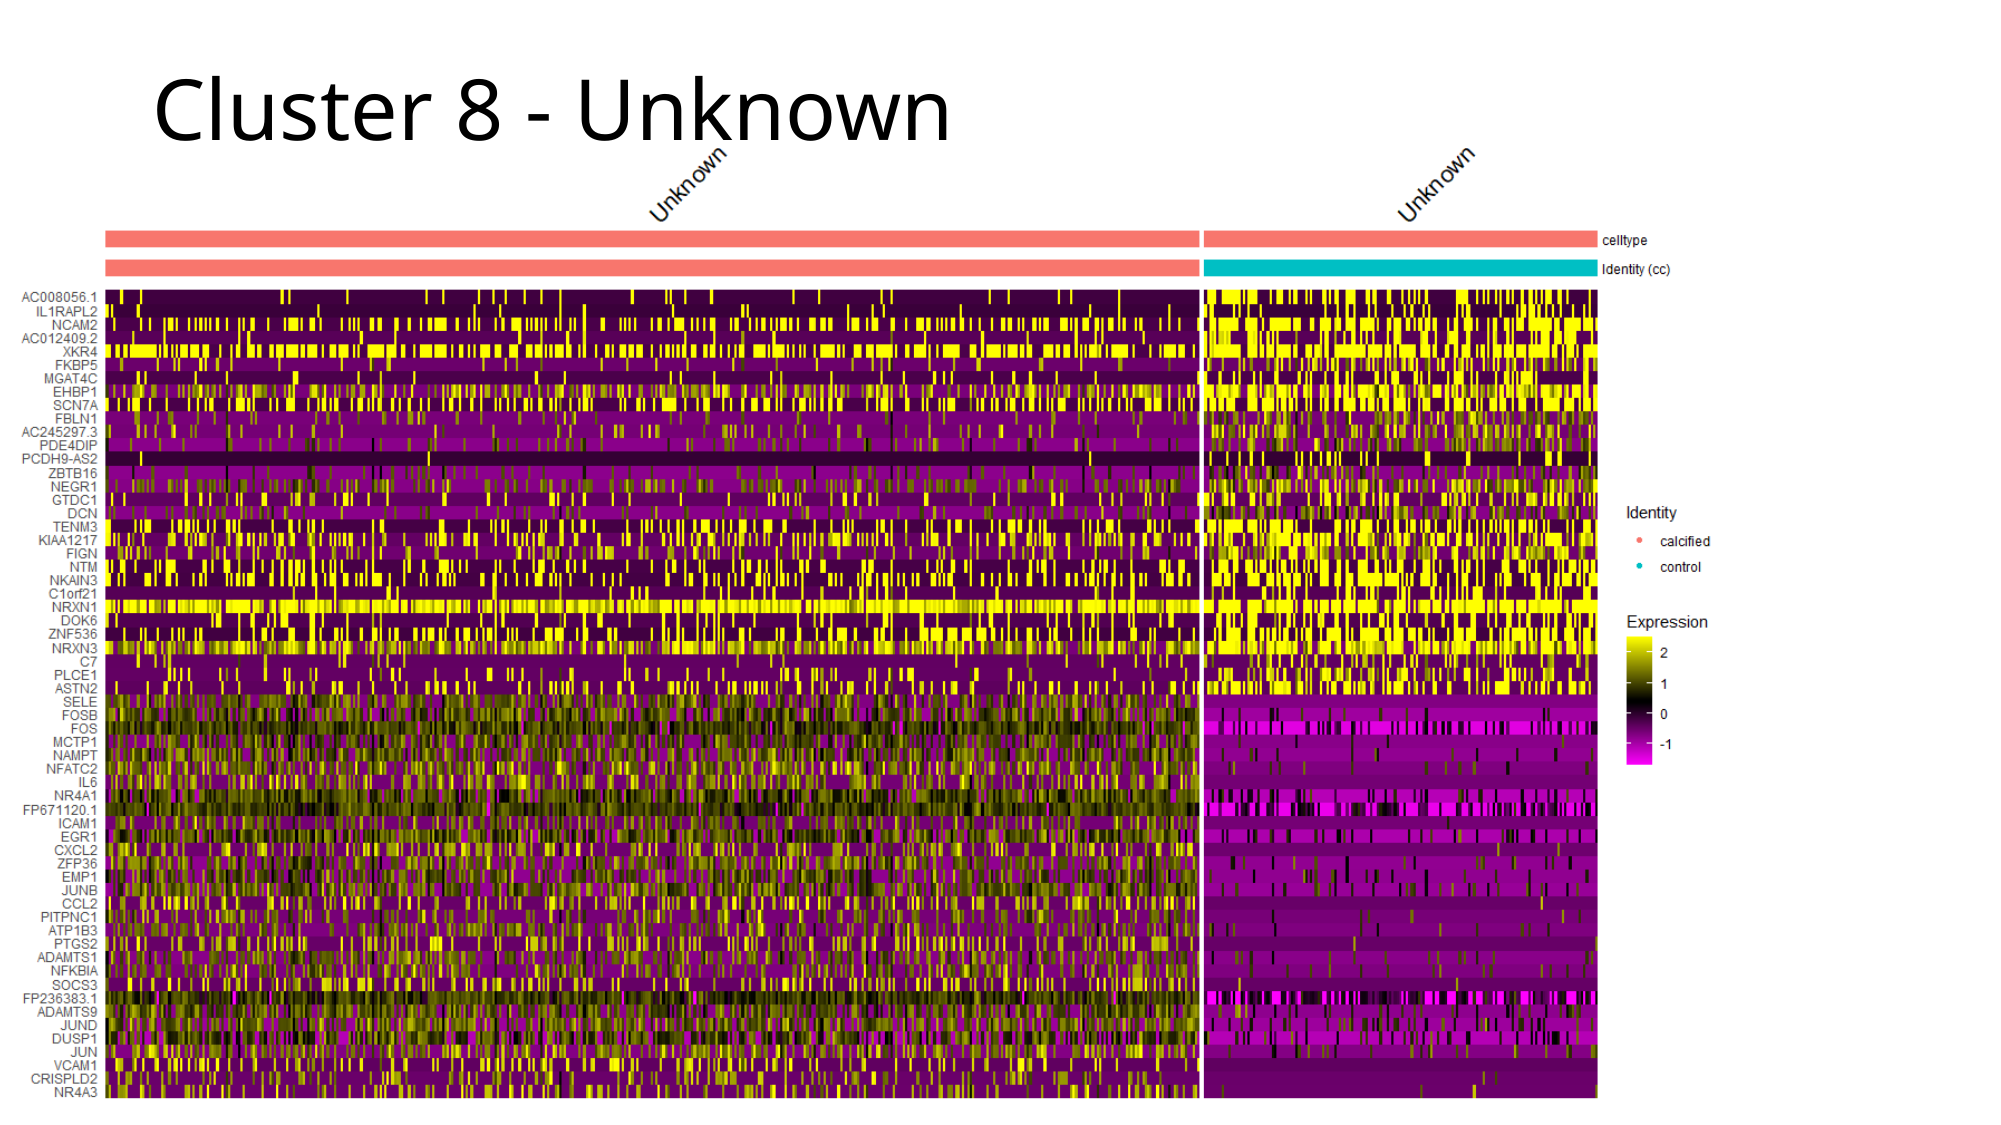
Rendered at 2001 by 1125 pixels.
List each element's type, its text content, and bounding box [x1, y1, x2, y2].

title Cluster 8 - Unknown [137, 59, 1863, 167]
picture [14, 147, 1727, 1125]
